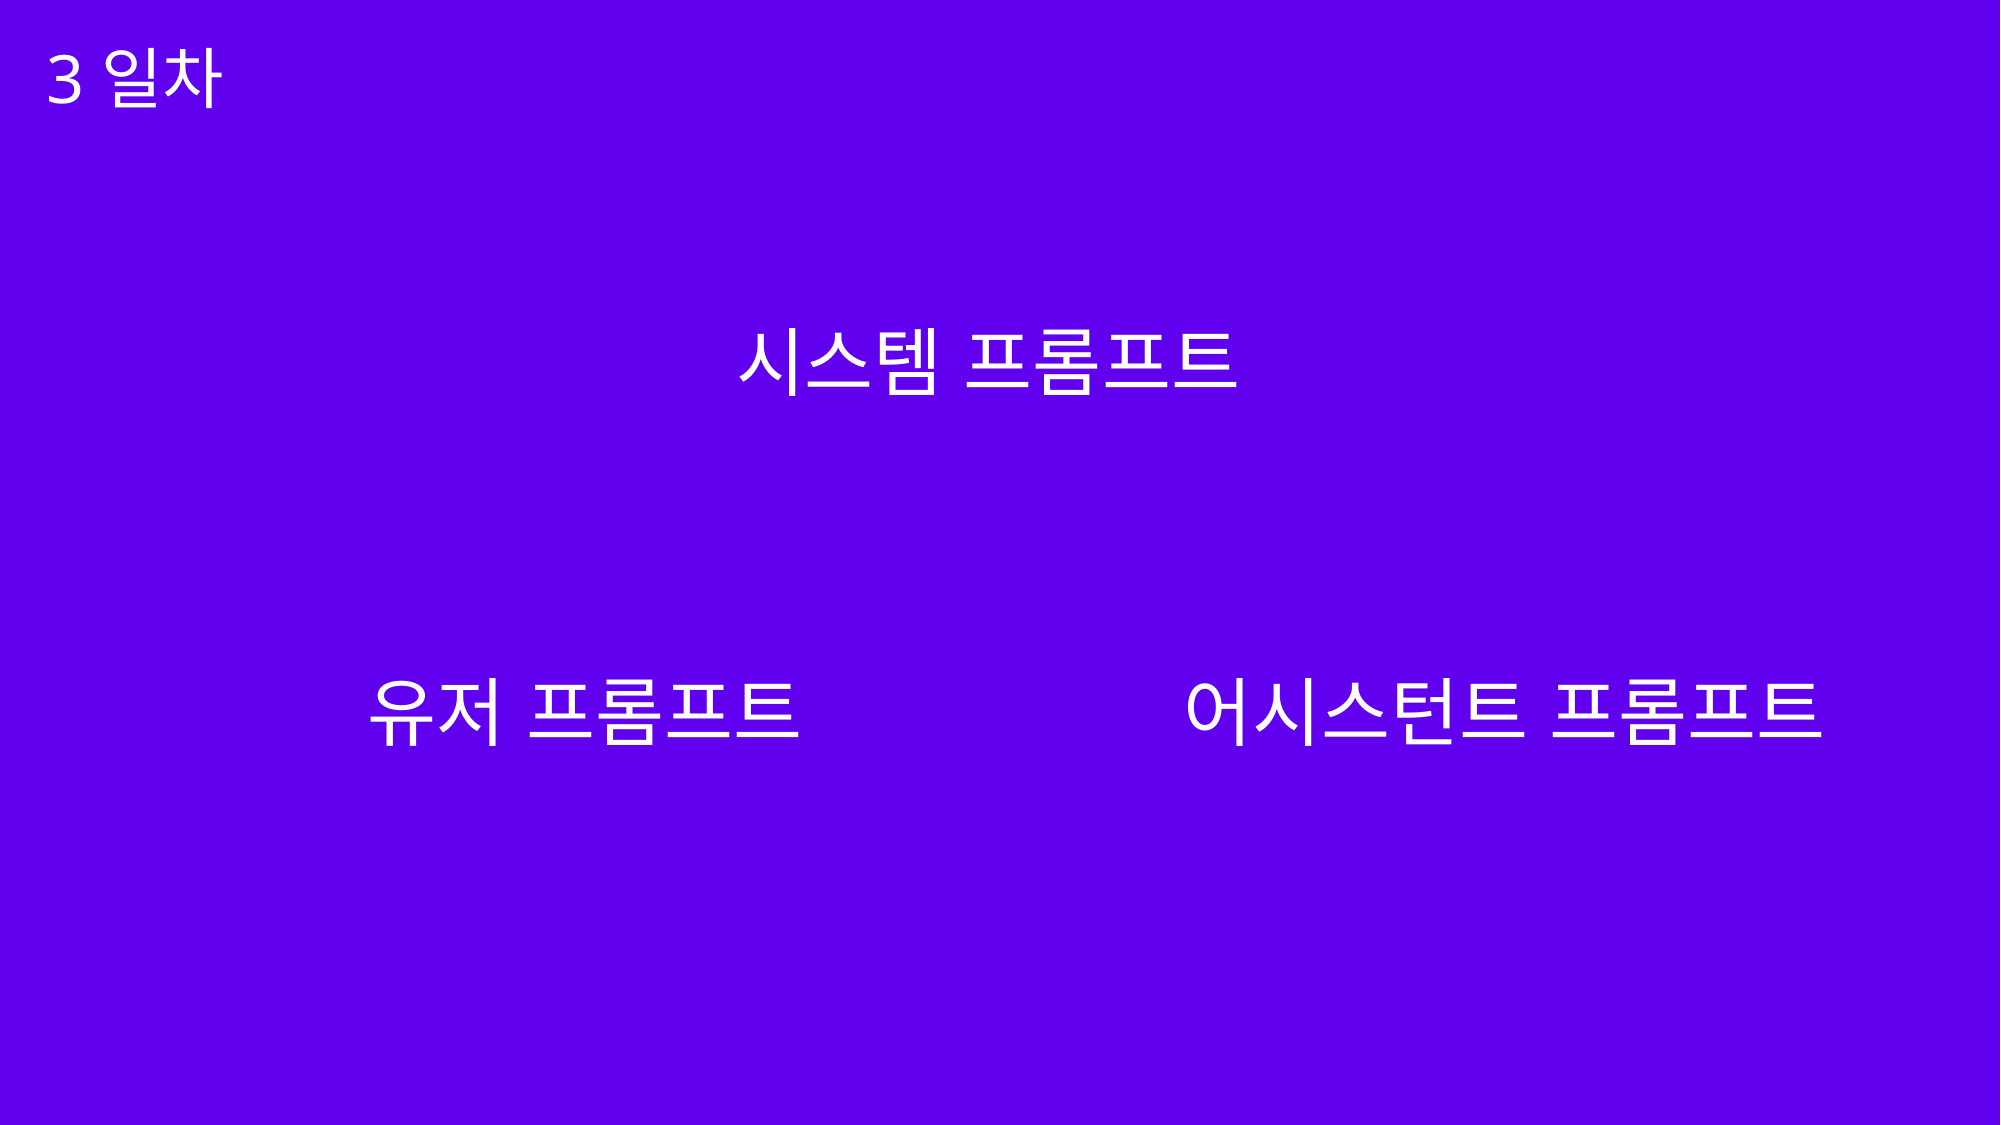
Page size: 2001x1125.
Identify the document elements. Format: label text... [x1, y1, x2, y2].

text_box 시스템 프롬프트 [721, 308, 1255, 413]
text_box 유저 프롬프트 [353, 657, 818, 763]
text_box 3일차 [32, 29, 240, 125]
text_box 어시스턴트 프롬프트 [1168, 657, 1841, 763]
